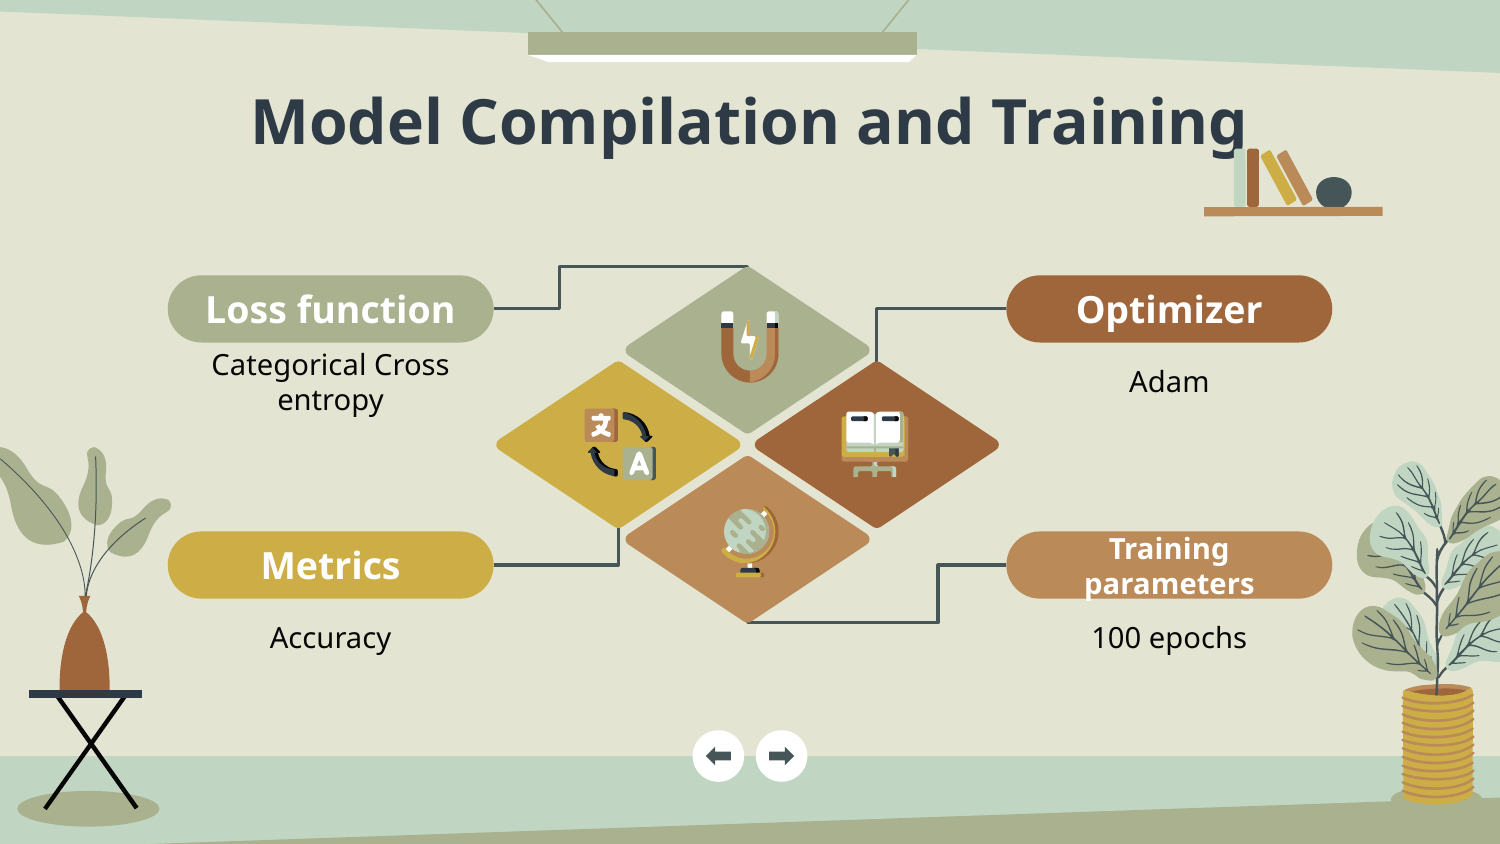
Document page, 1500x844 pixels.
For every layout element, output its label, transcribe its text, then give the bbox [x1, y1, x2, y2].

title Model Compilation and Training [118, 86, 1382, 154]
text_box 100 epochs [1006, 611, 1333, 663]
text_box [631, 273, 864, 428]
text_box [1203, 148, 1383, 217]
text_box [692, 730, 745, 782]
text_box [584, 408, 657, 481]
text_box [761, 370, 993, 522]
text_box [721, 311, 779, 383]
text_box Optimizer [1006, 275, 1333, 343]
text_box Categorical Cross entropy [167, 354, 494, 407]
text_box Adam [1006, 354, 1333, 407]
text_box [720, 505, 779, 578]
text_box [493, 272, 748, 310]
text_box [493, 521, 619, 566]
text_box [747, 564, 1007, 617]
text_box [502, 367, 735, 522]
text_box [705, 746, 731, 766]
text_box Loss function [167, 275, 494, 343]
text_box [755, 730, 808, 782]
text_box Metrics [167, 531, 493, 599]
text_box [769, 746, 795, 766]
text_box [841, 411, 909, 478]
text_box [631, 462, 864, 613]
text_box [876, 308, 1007, 368]
text_box Training parameters [1006, 531, 1333, 599]
text_box Accuracy [167, 611, 494, 663]
